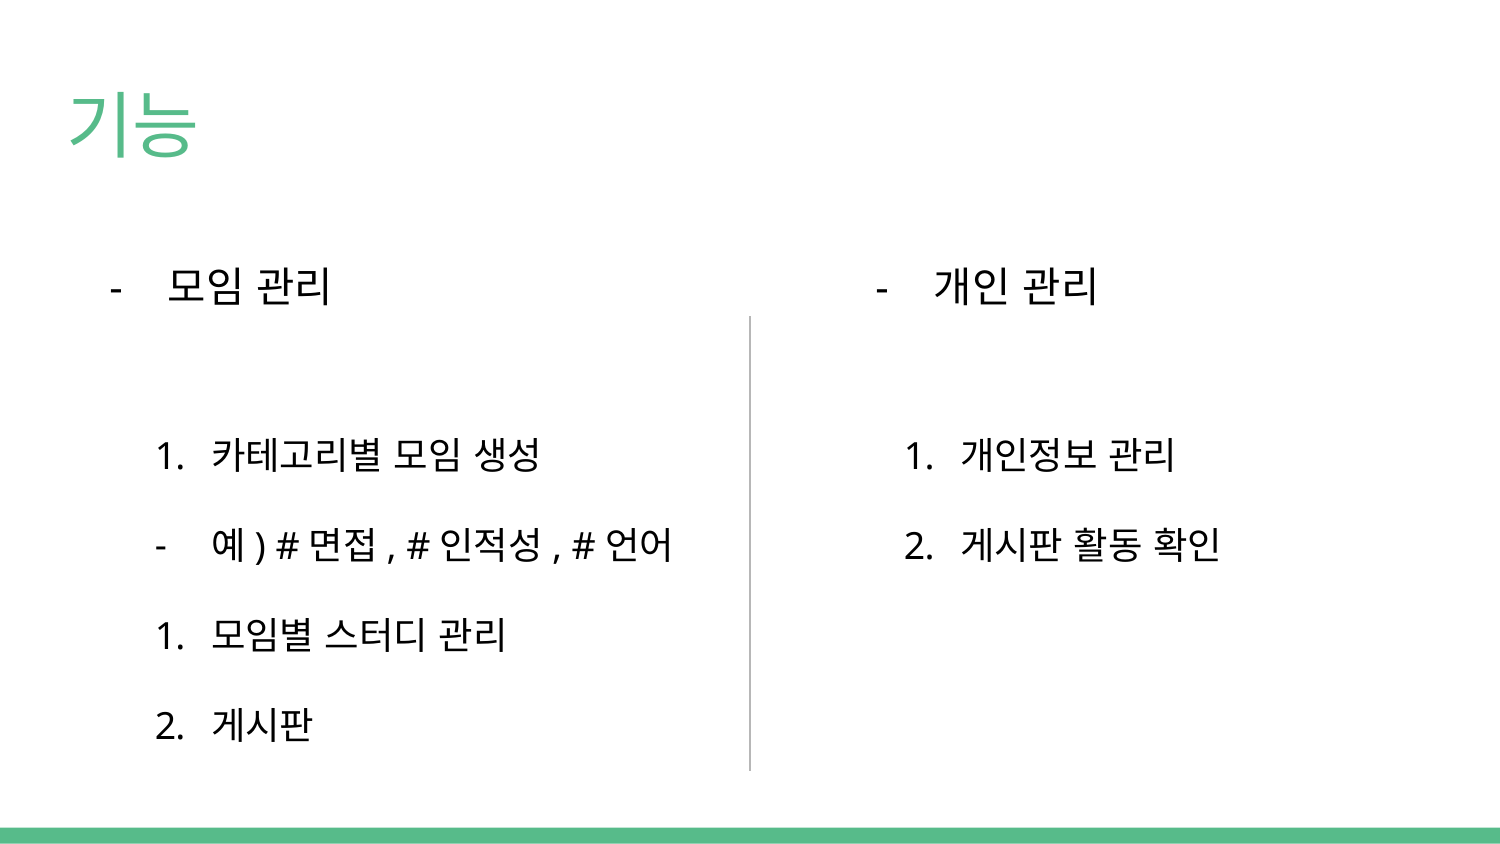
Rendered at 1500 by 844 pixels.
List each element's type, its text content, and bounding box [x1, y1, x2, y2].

list 개인 관리 [843, 238, 1500, 317]
title 기능 [51, 51, 1449, 189]
list 개인정보 관리 게시판 활동 확인 [869, 372, 1455, 772]
list 카테고리별 모임 생성 예) #면접, #인적성, #언어 모임별 스터디 관리 게시판 [121, 372, 840, 804]
list 모임 관리 [77, 238, 843, 317]
